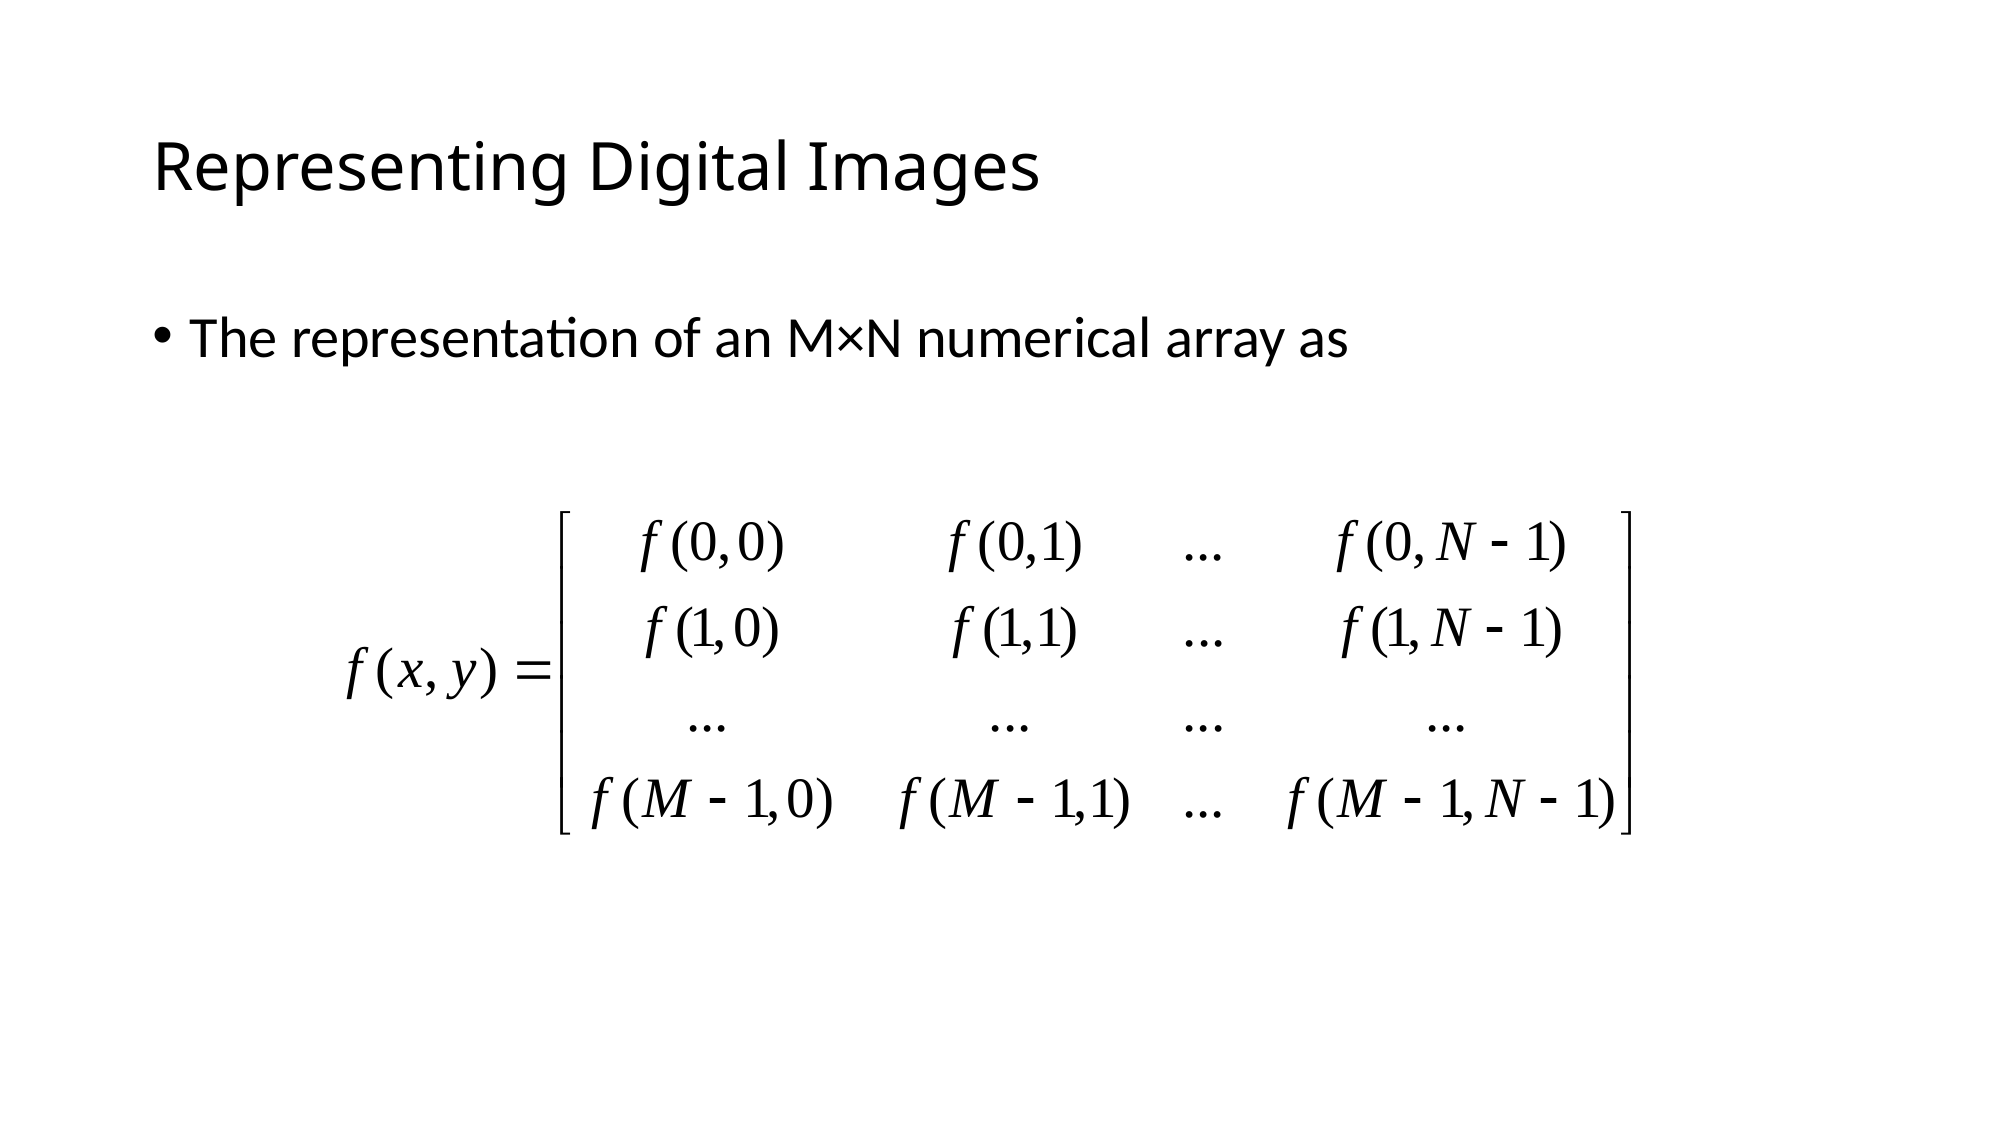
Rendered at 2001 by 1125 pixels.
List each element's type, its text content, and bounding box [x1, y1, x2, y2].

title Representing Digital Images [137, 59, 1863, 278]
list The representation of an M×N numerical array as [137, 299, 1863, 1014]
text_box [327, 502, 1654, 845]
